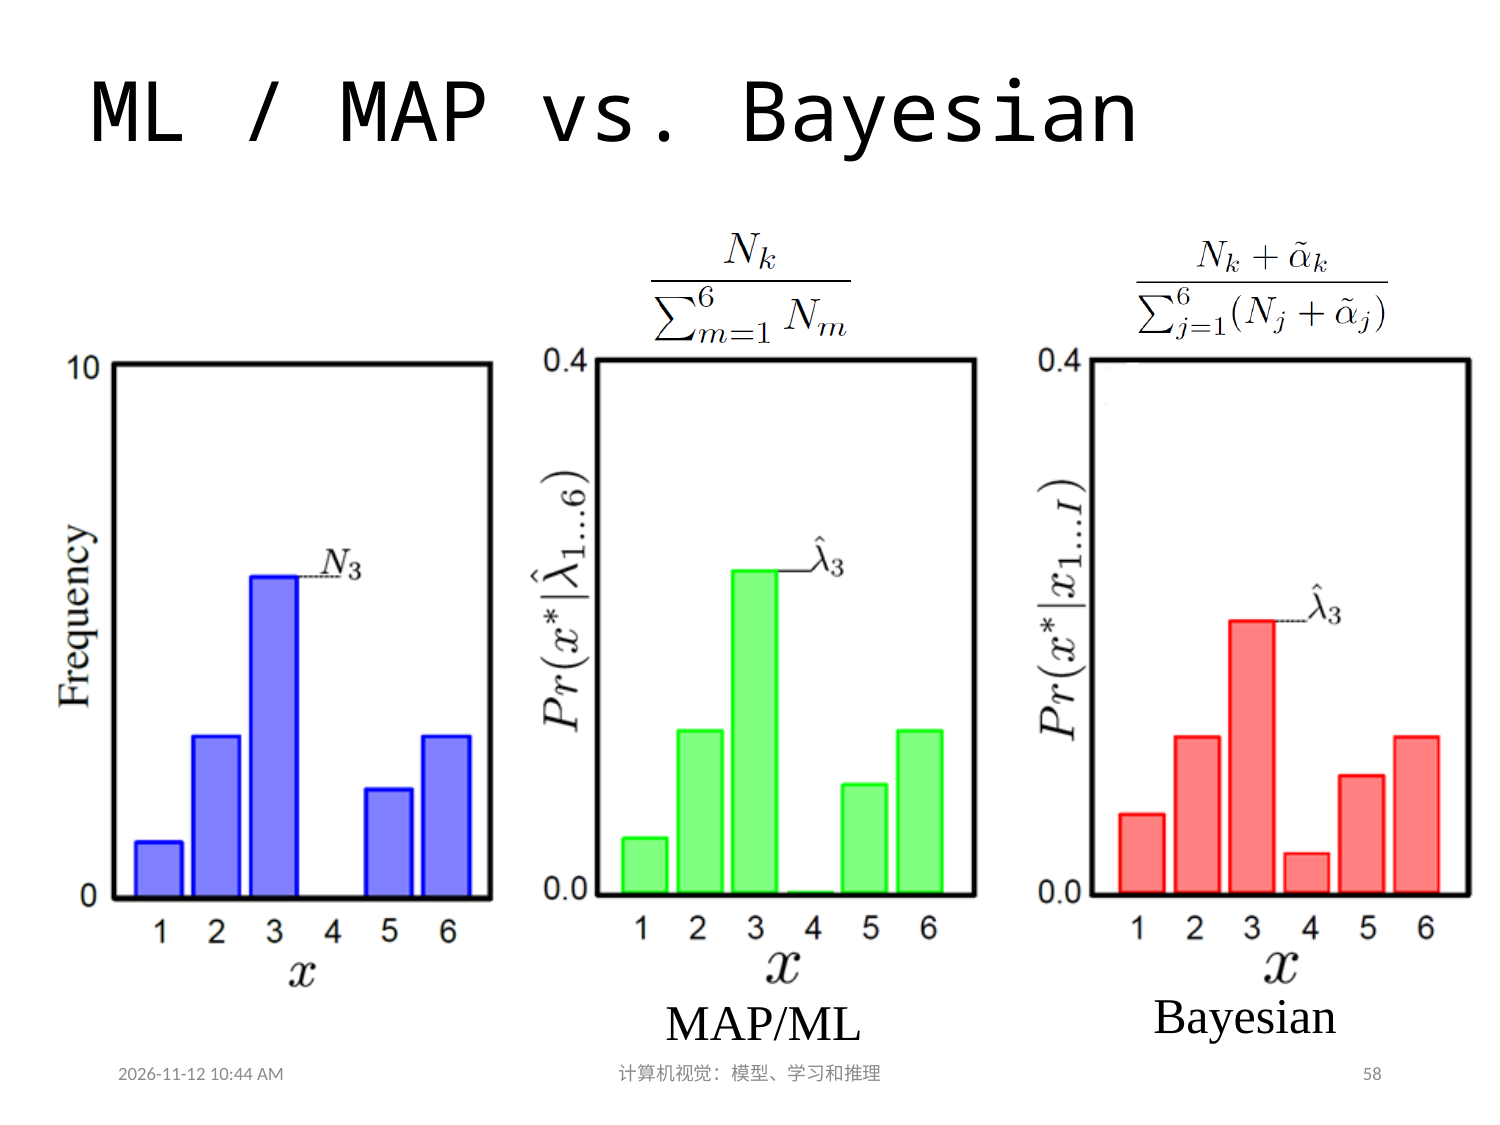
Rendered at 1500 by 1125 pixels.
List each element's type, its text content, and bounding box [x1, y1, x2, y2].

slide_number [103, 1042, 441, 1103]
slide_number 58 [1059, 1042, 1397, 1103]
text_box MAP/ML [650, 992, 889, 1042]
title ML / MAP vs. Bayesian [75, 20, 1425, 208]
footer 计算机视觉：模型、学习和推理 [496, 1042, 1004, 1103]
text_box Bayesian [1138, 992, 1352, 1042]
picture [54, 219, 1485, 992]
